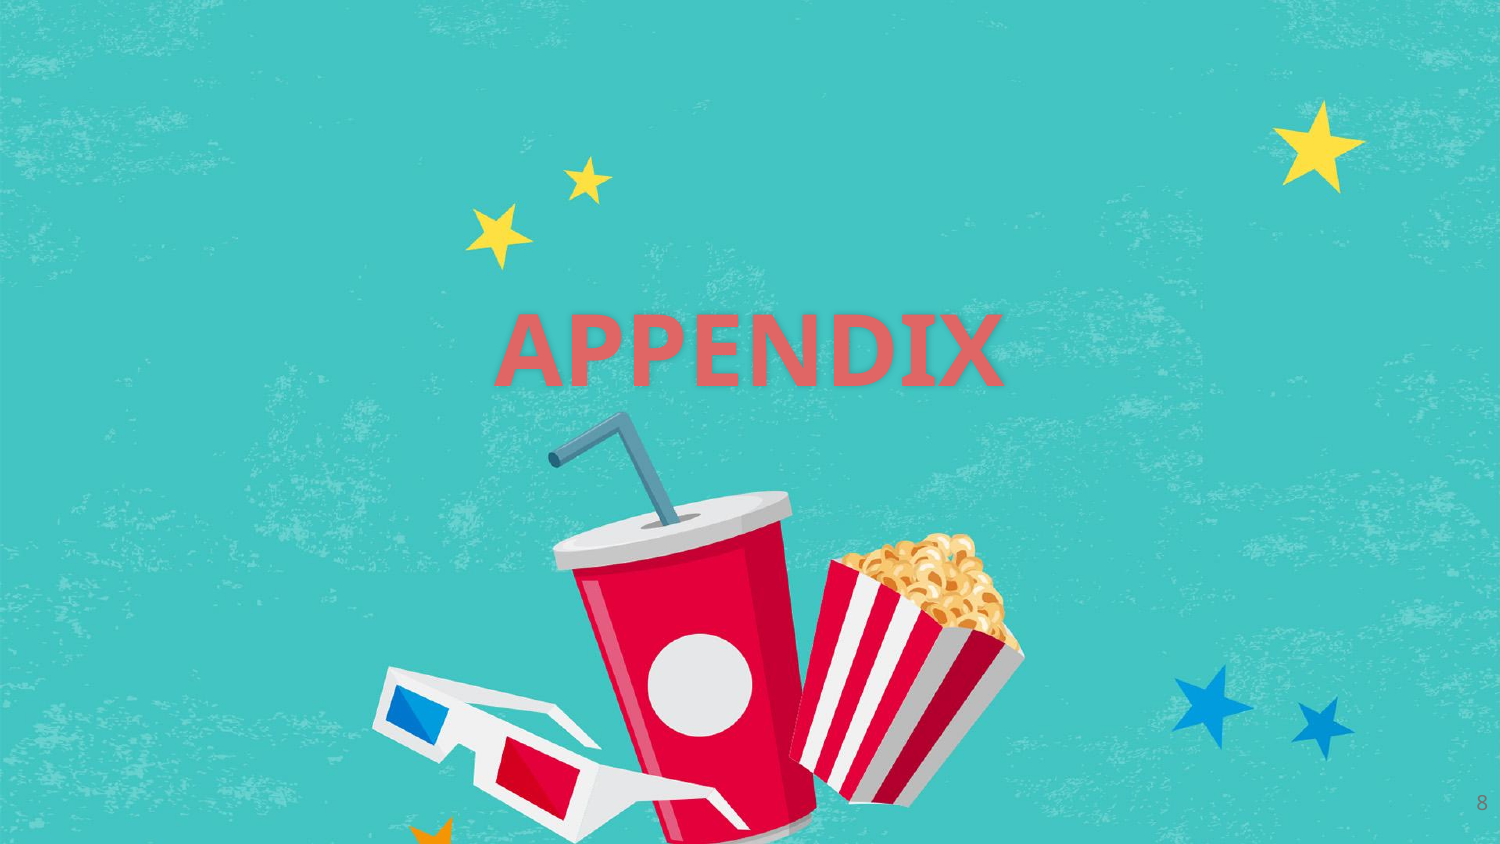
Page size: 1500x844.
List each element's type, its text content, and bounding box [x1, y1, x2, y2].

title APPENDIX [267, 250, 1233, 443]
slide_number ‹#› [1398, 770, 1489, 835]
picture [0, 0, 1500, 844]
